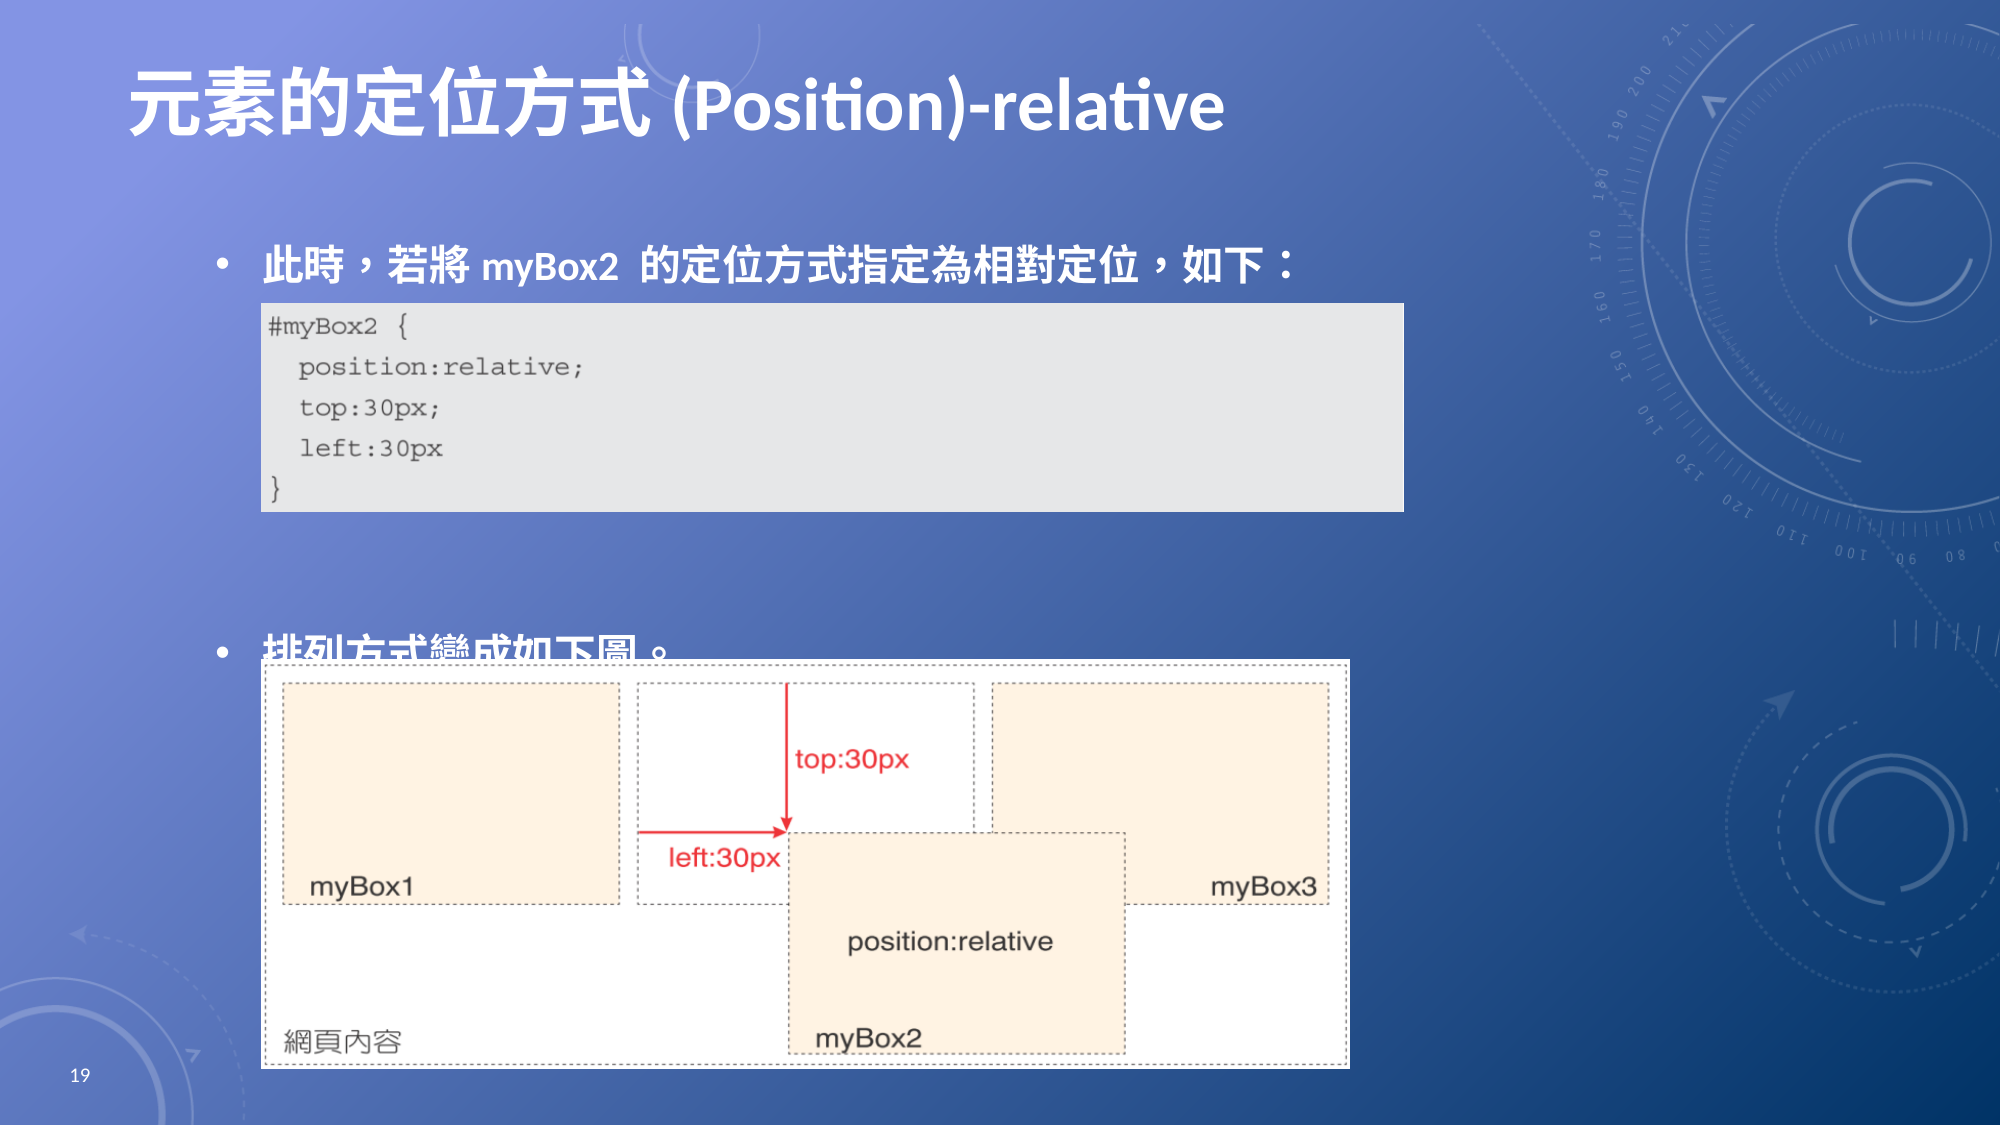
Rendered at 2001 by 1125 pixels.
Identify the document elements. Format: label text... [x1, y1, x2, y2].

list 此時，若將myBox2 的定位方式指定為相對定位，如下： 排列方式變成如下圖。 [125, 231, 1594, 920]
title 元素的定位方式(Position)-relative [112, 24, 1775, 177]
slide_number 19 [14, 1043, 106, 1106]
picture [0, 24, 2000, 1125]
